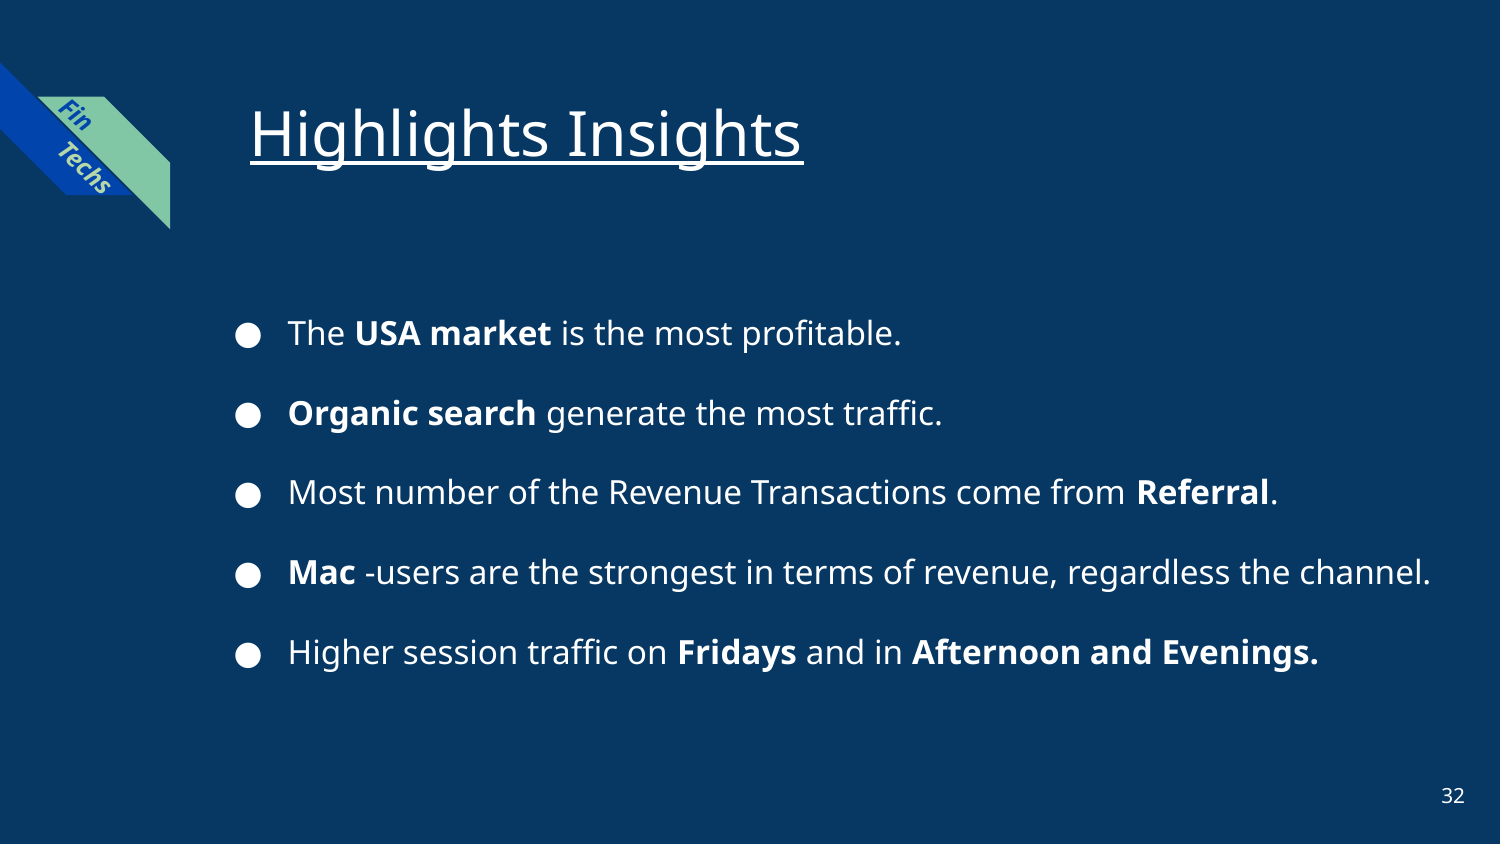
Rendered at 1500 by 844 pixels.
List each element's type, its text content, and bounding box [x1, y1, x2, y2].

title Highlights Insights [234, 78, 876, 197]
text_box Fin [32, 70, 148, 162]
text_box Techs [31, 113, 149, 229]
slide_number ‹#› [1389, 764, 1480, 830]
list The USA market is the most profitable. Organic search generate the most traffic. Most number of the Revenue Transactions come from Referral. Mac -users are the strongest in terms of revenue, regardless the channel. Higher session traffic on Fridays and in Afternoon and Evenings. [197, 257, 1480, 711]
